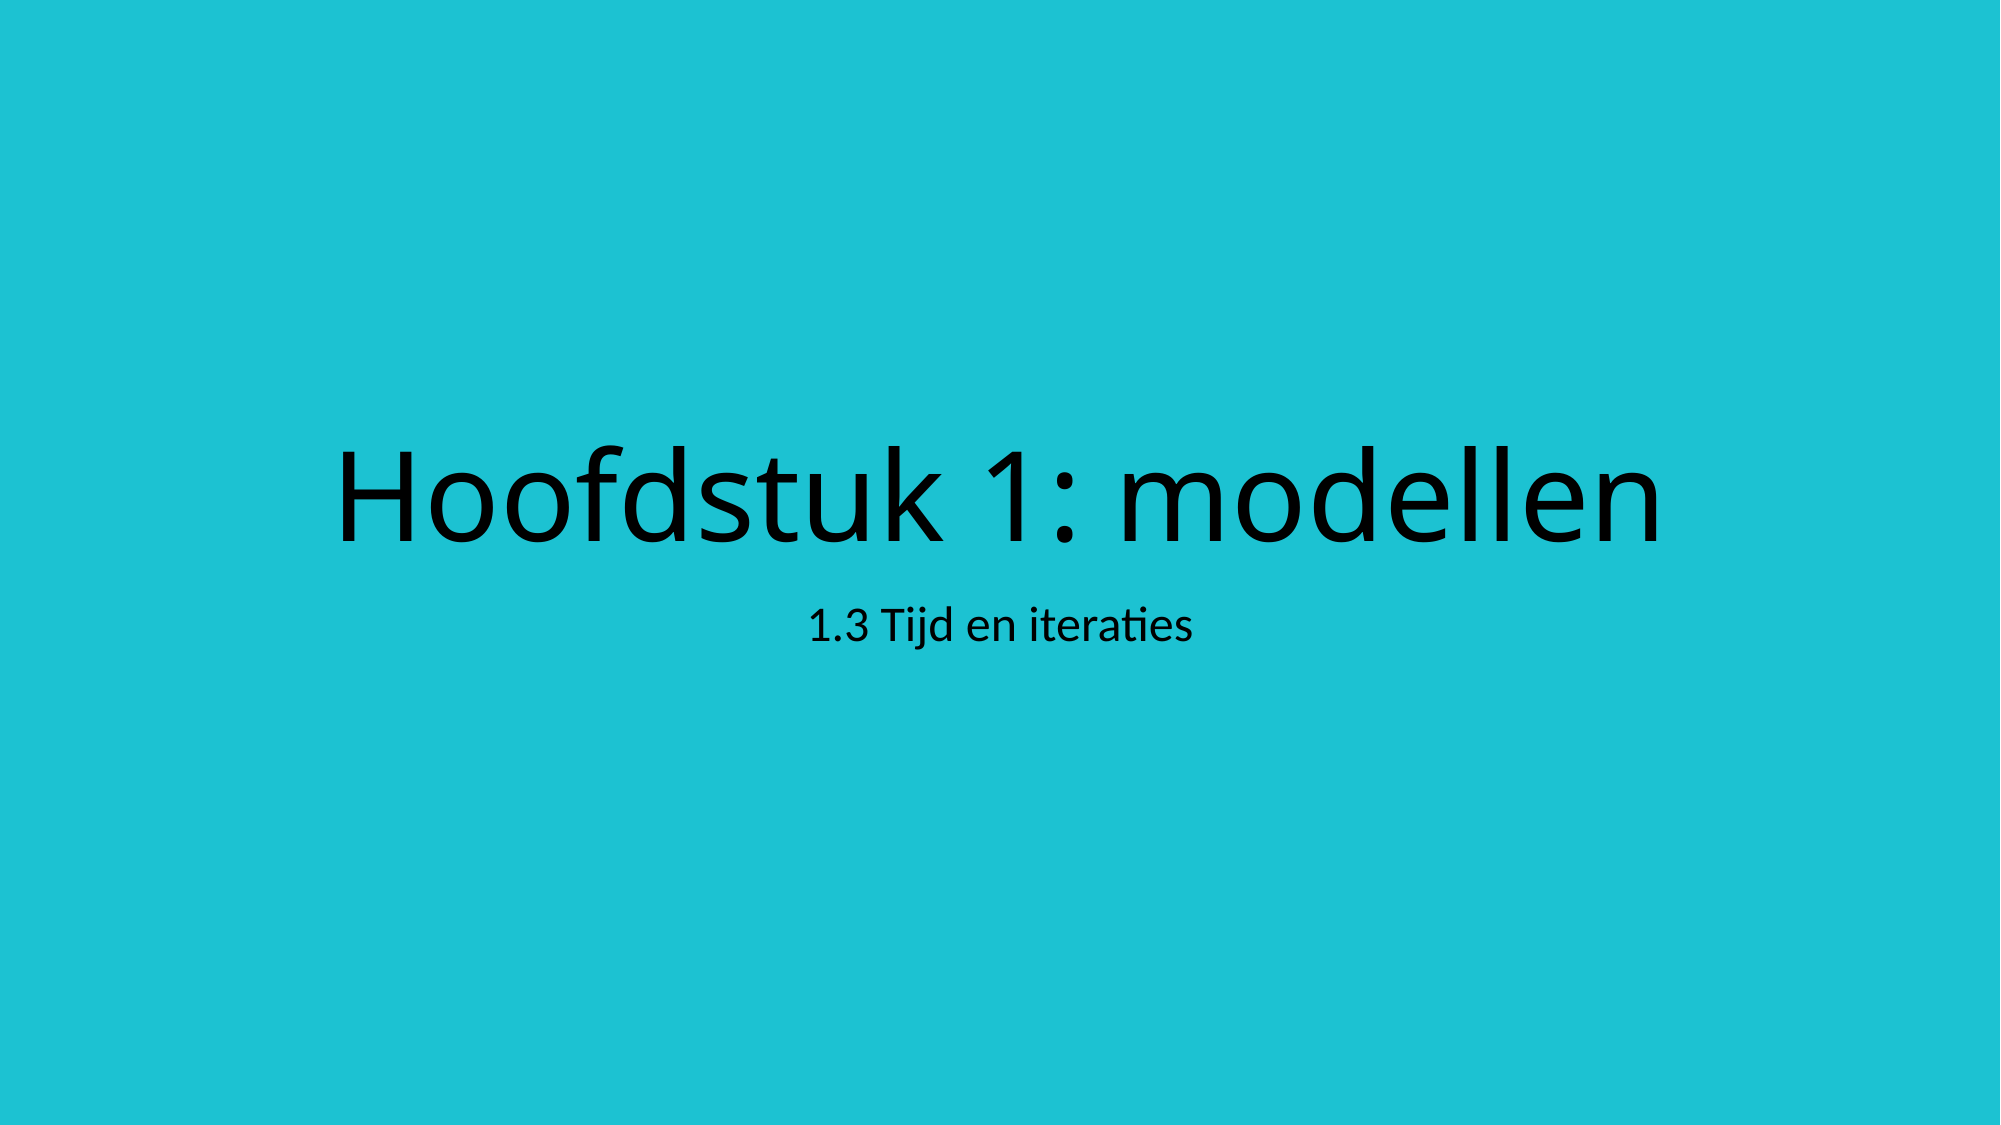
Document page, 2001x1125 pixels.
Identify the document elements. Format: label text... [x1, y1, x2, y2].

title Hoofdstuk 1: modellen [249, 184, 1750, 576]
subtitle 1.3 Tijd en iteraties [249, 590, 1750, 863]
